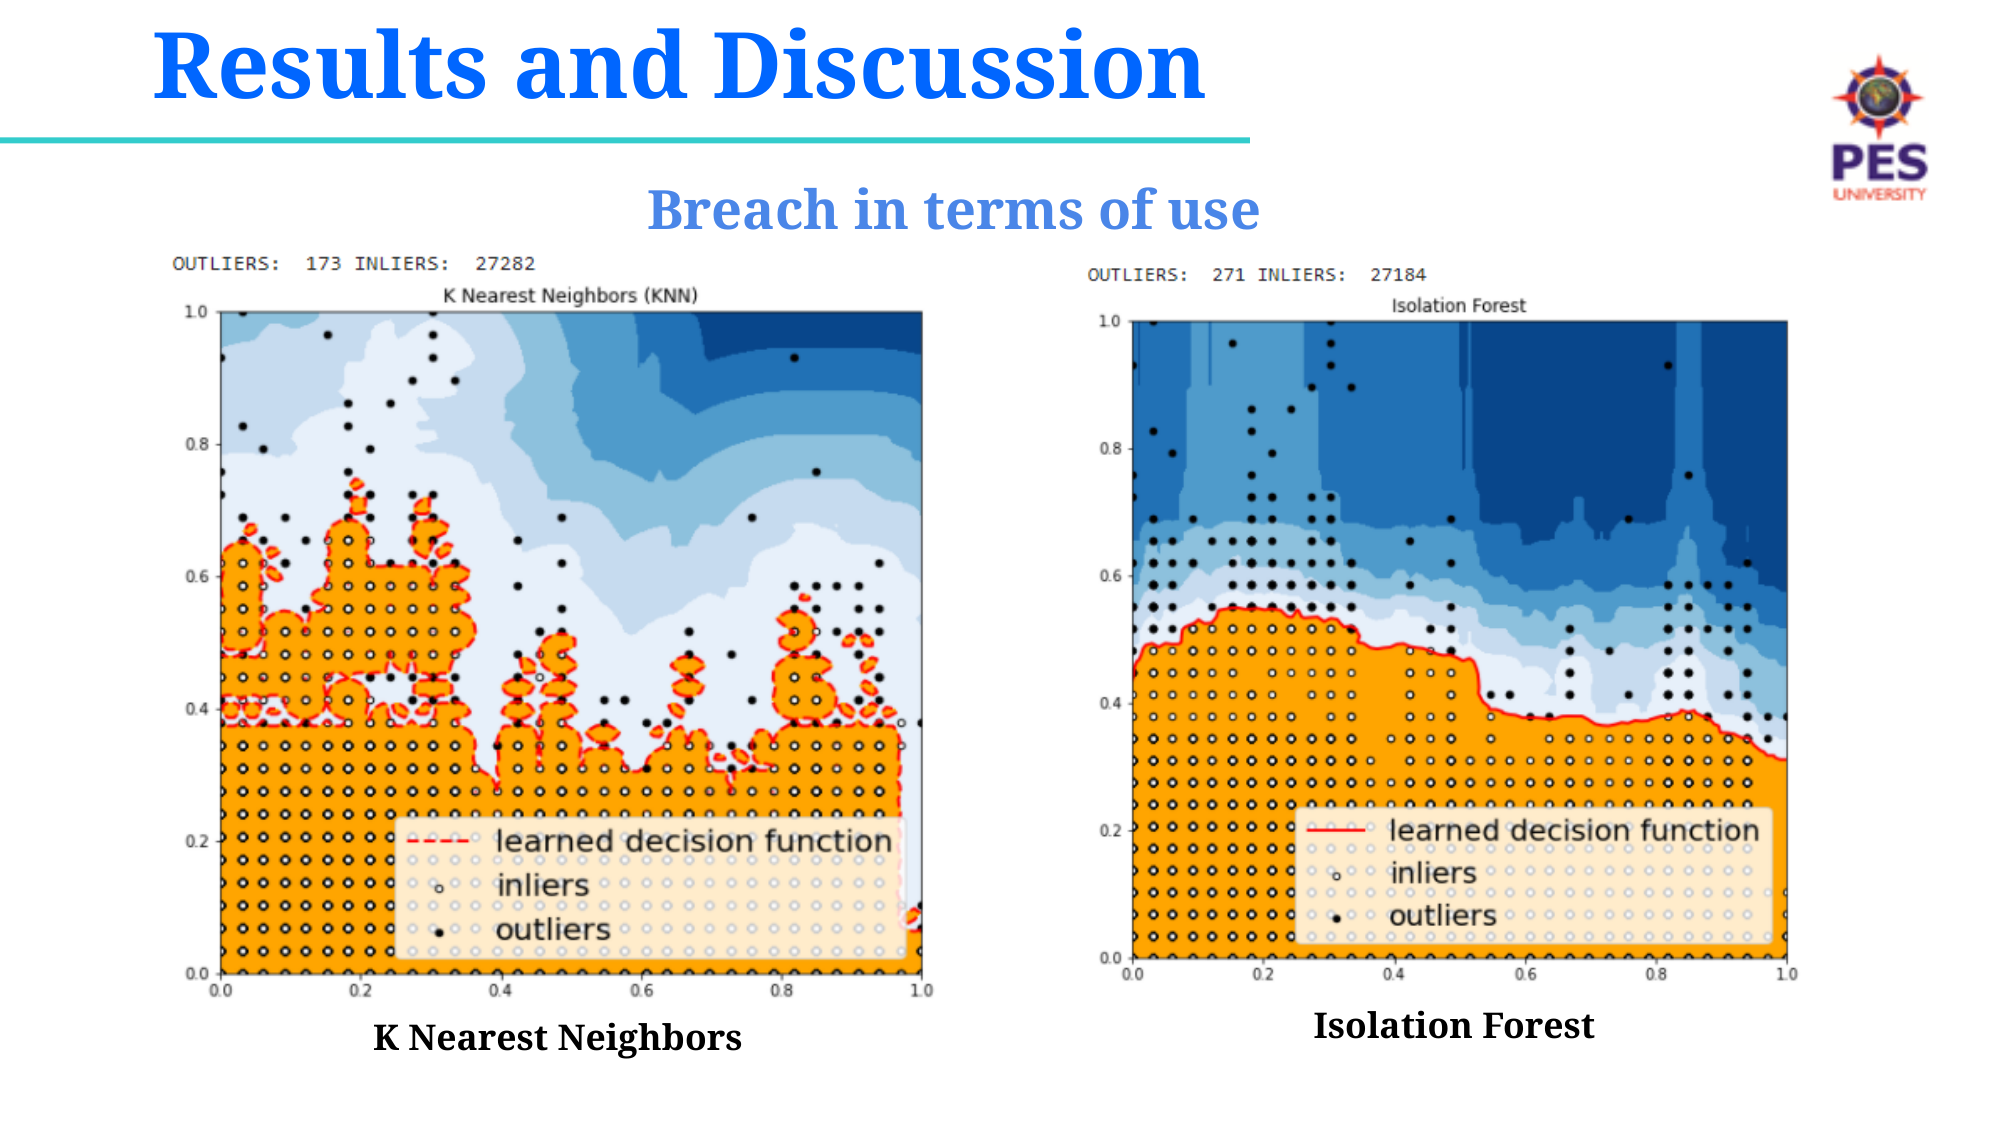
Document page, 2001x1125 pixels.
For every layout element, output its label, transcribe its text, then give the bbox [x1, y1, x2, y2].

title Results and Discussion [137, 0, 1863, 138]
picture [159, 240, 965, 1033]
picture [1827, 49, 1938, 213]
text_box K Nearest Neighbors [237, 1041, 897, 1073]
text_box Isolation Forest [1124, 1010, 1785, 1061]
text_box Breach in terms of use [444, 160, 1465, 256]
picture [1076, 253, 1843, 1001]
